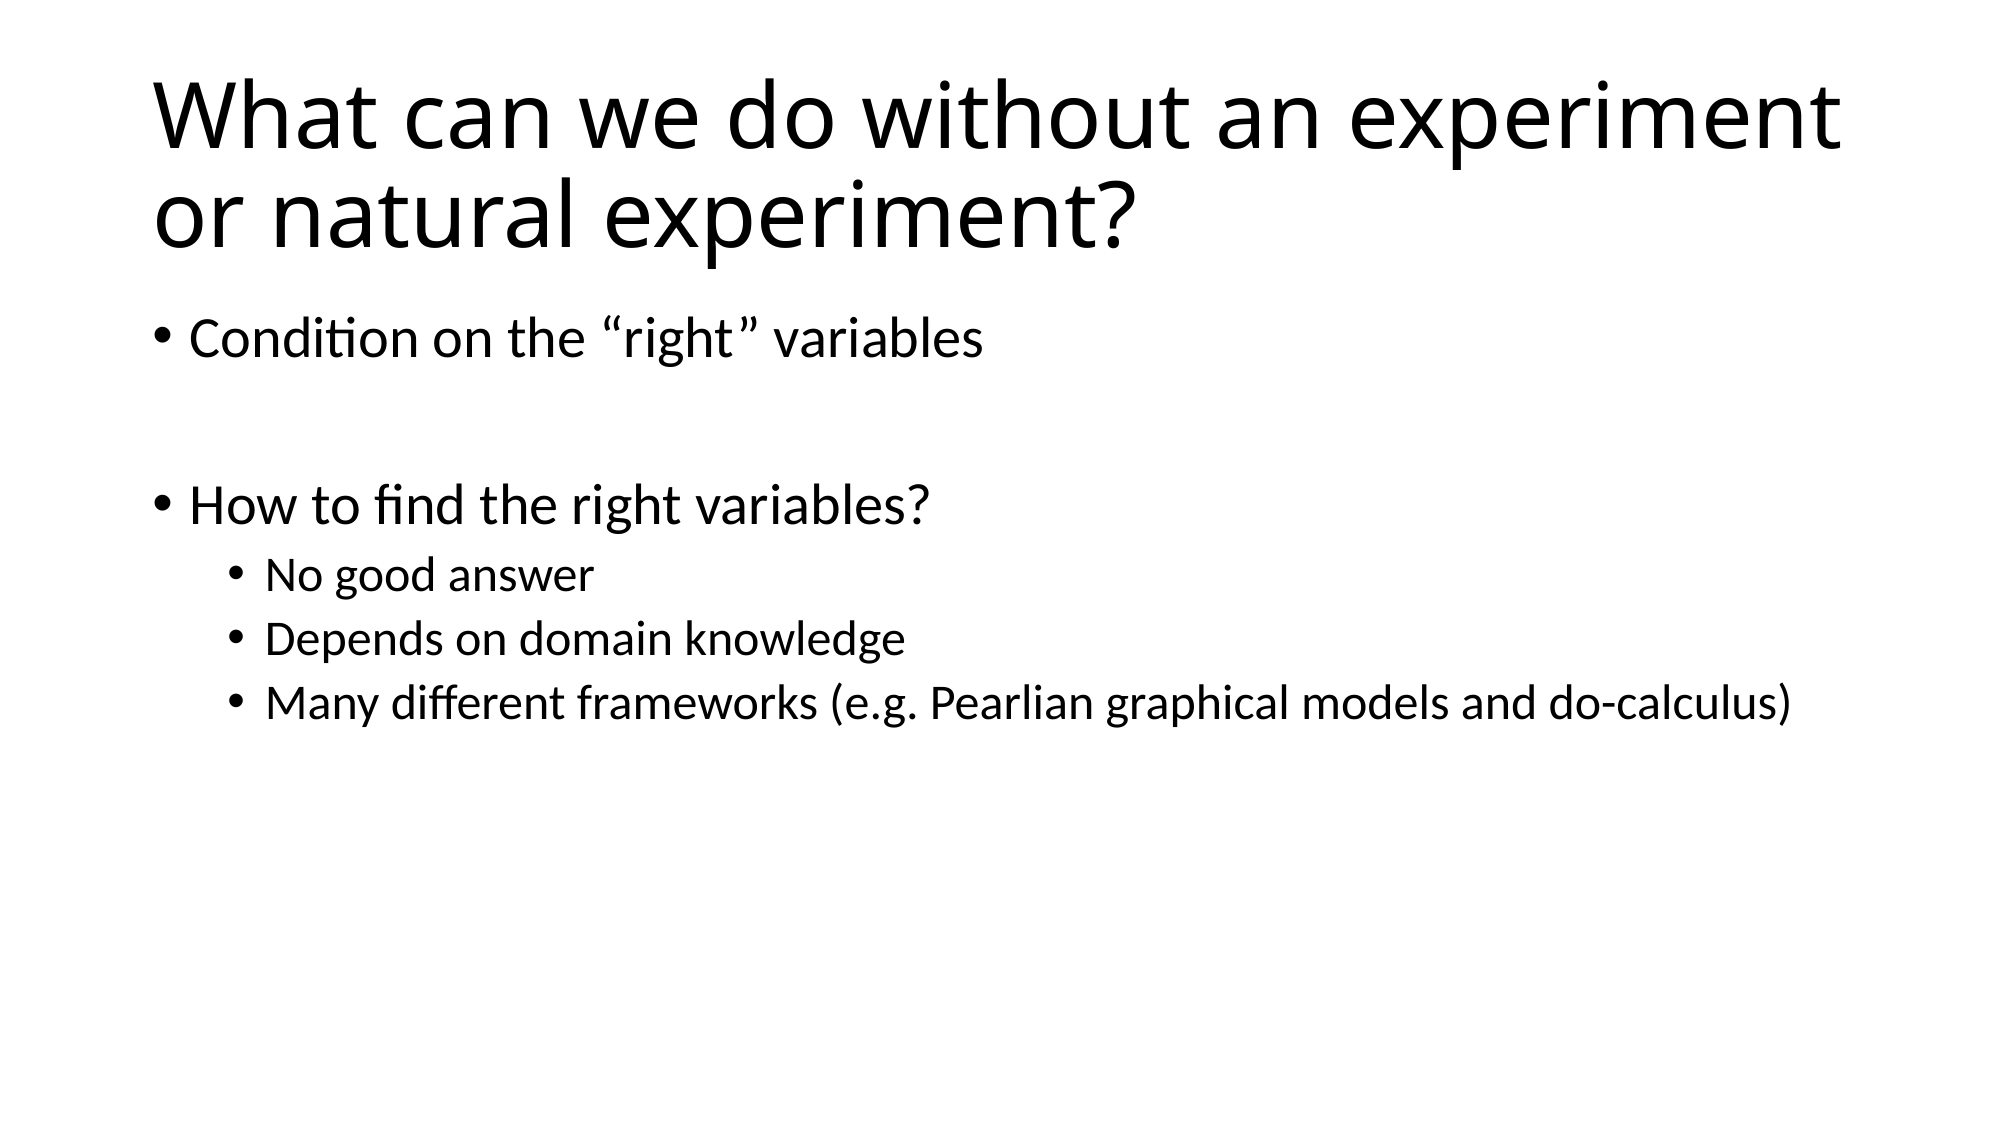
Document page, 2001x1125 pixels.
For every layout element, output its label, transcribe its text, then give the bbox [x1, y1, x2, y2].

list Condition on the “right” variables How to find the right variables? No good answer Depends on domain knowledge Many different frameworks (e.g. Pearlian graphical models and do-calculus) [137, 299, 1863, 1014]
title What can we do without an experiment or natural experiment? [137, 59, 1863, 278]
